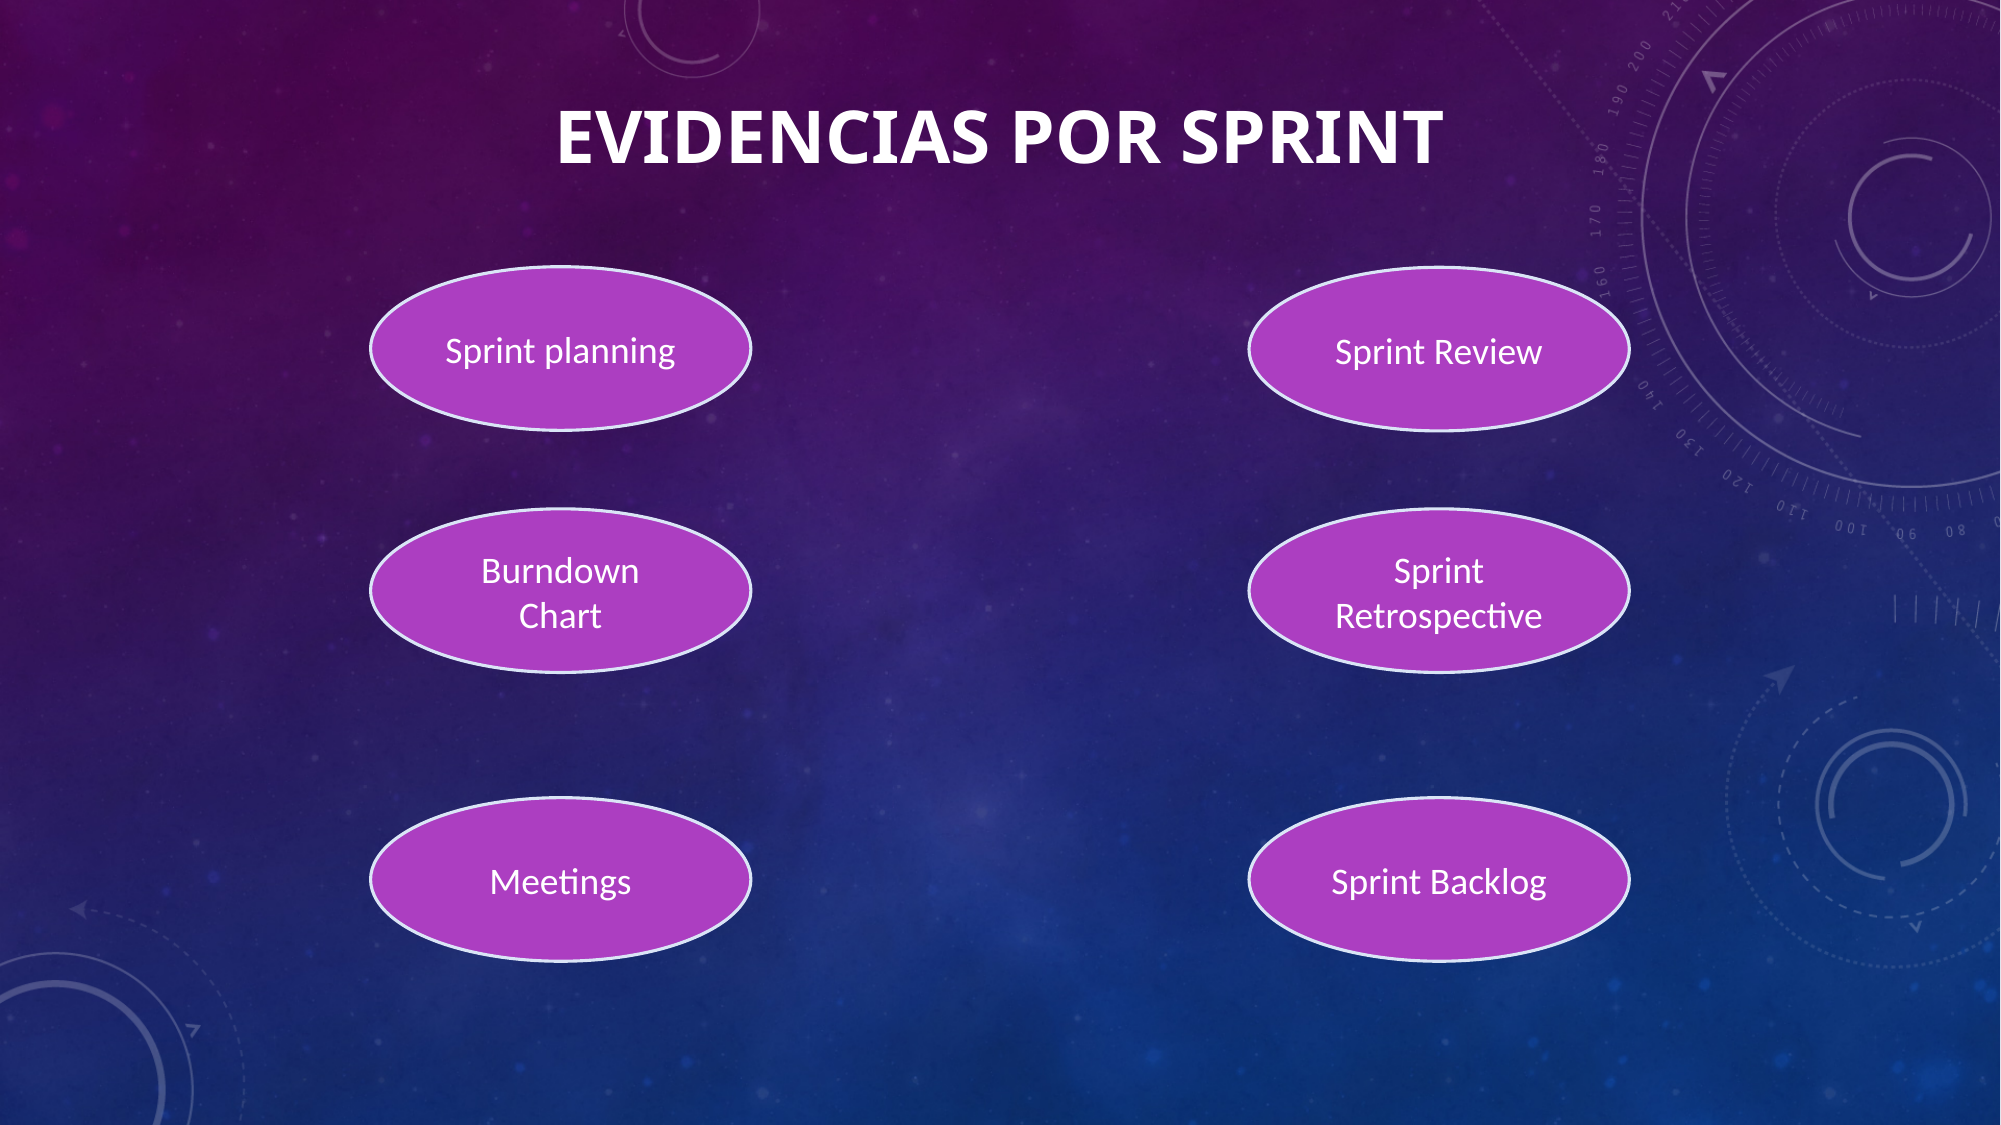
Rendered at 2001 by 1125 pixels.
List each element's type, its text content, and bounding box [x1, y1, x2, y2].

picture [0, 0, 2001, 1125]
title Evidencias por sprint [448, 45, 1552, 224]
text_box Meetings [369, 796, 753, 963]
text_box Sprint Retrospective [1247, 507, 1631, 675]
text_box Sprint Review [1247, 265, 1631, 433]
text_box Sprint Backlog [1247, 796, 1631, 963]
text_box Burndown Chart [369, 507, 753, 675]
text_box Sprint planning [369, 265, 753, 432]
